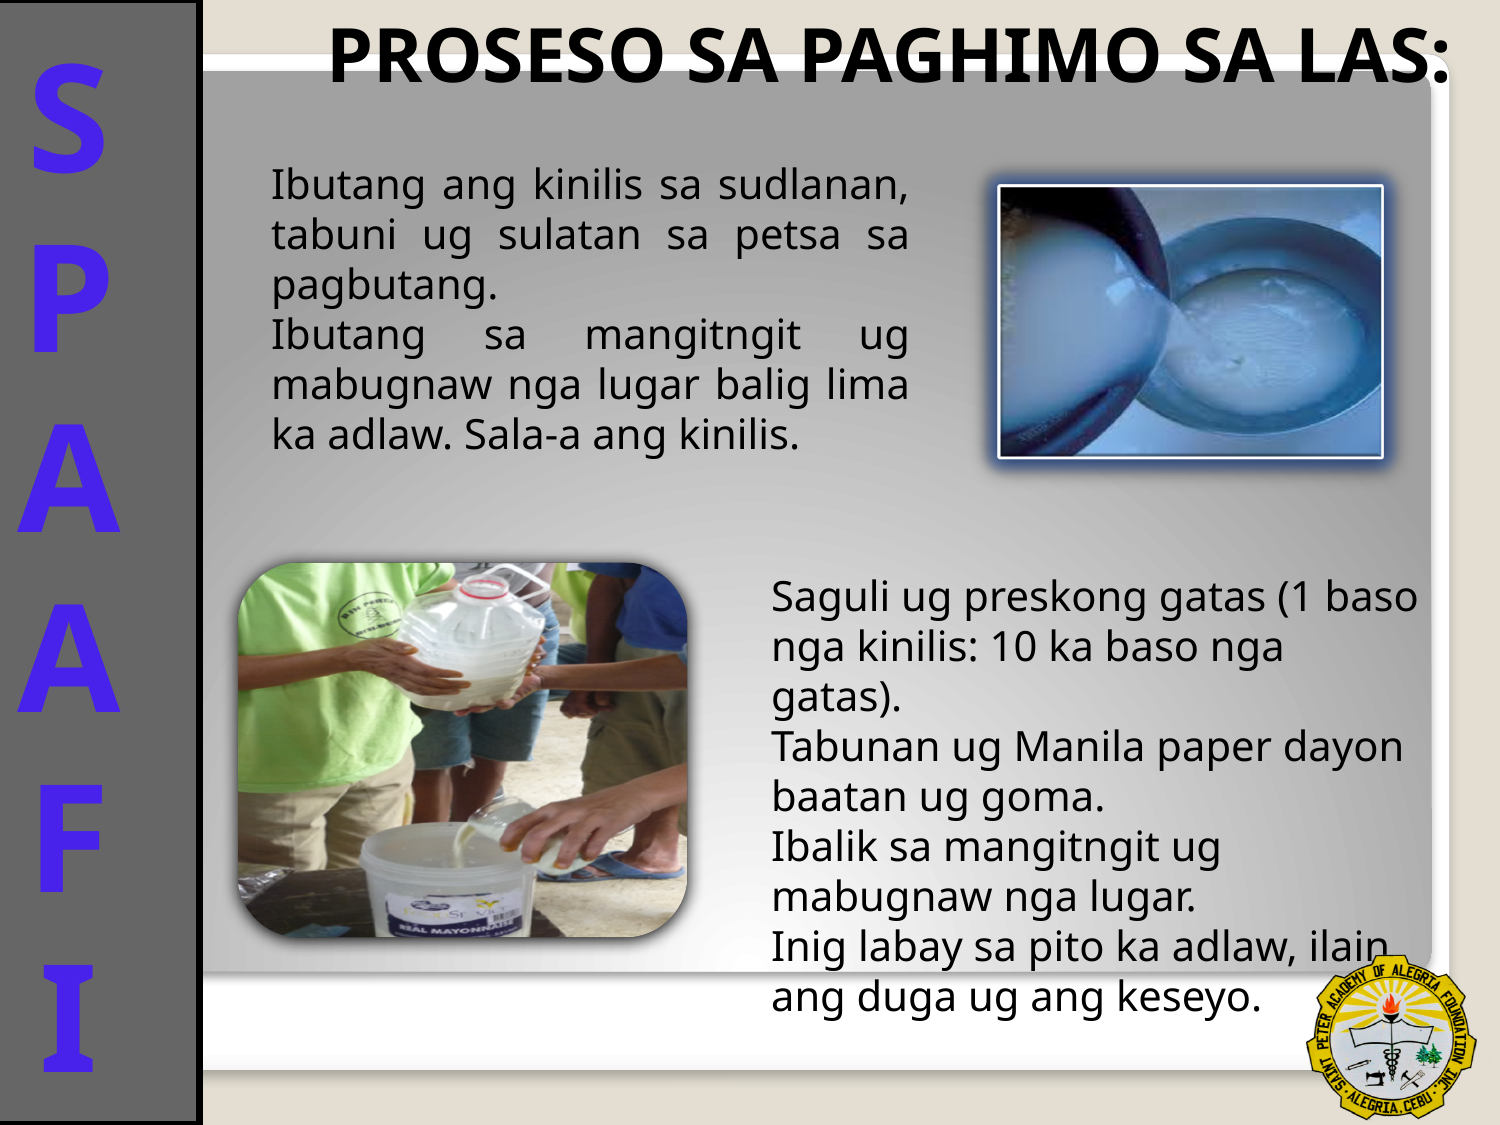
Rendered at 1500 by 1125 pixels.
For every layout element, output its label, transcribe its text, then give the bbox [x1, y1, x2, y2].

text_box S P A A F I [0, 0, 203, 1125]
text_box [234, 559, 691, 941]
text_box Ibutang ang kinilis sa sudlanan, tabuni ug sulatan sa petsa sa pagbutang. Ibutang sa mangitngit ug mabugnaw nga lugar balig lima ka adlaw. Sala-a ang kinilis. [200, 149, 925, 515]
text_box Saguli ug preskong gatas (1 baso nga kinilis: 10 ka baso nga gatas). Tabunan ug Manila paper dayon baatan ug goma. Ibalik sa mangitngit ug mabugnaw nga lugar. Inig labay sa pito ka adlaw, ilain ang duga ug ang keseyo. [699, 562, 1438, 1028]
text_box PROSESO SA PAGHIMO SA LAS: [311, 0, 1469, 105]
picture [1283, 949, 1500, 1125]
text_box [959, 146, 1416, 491]
